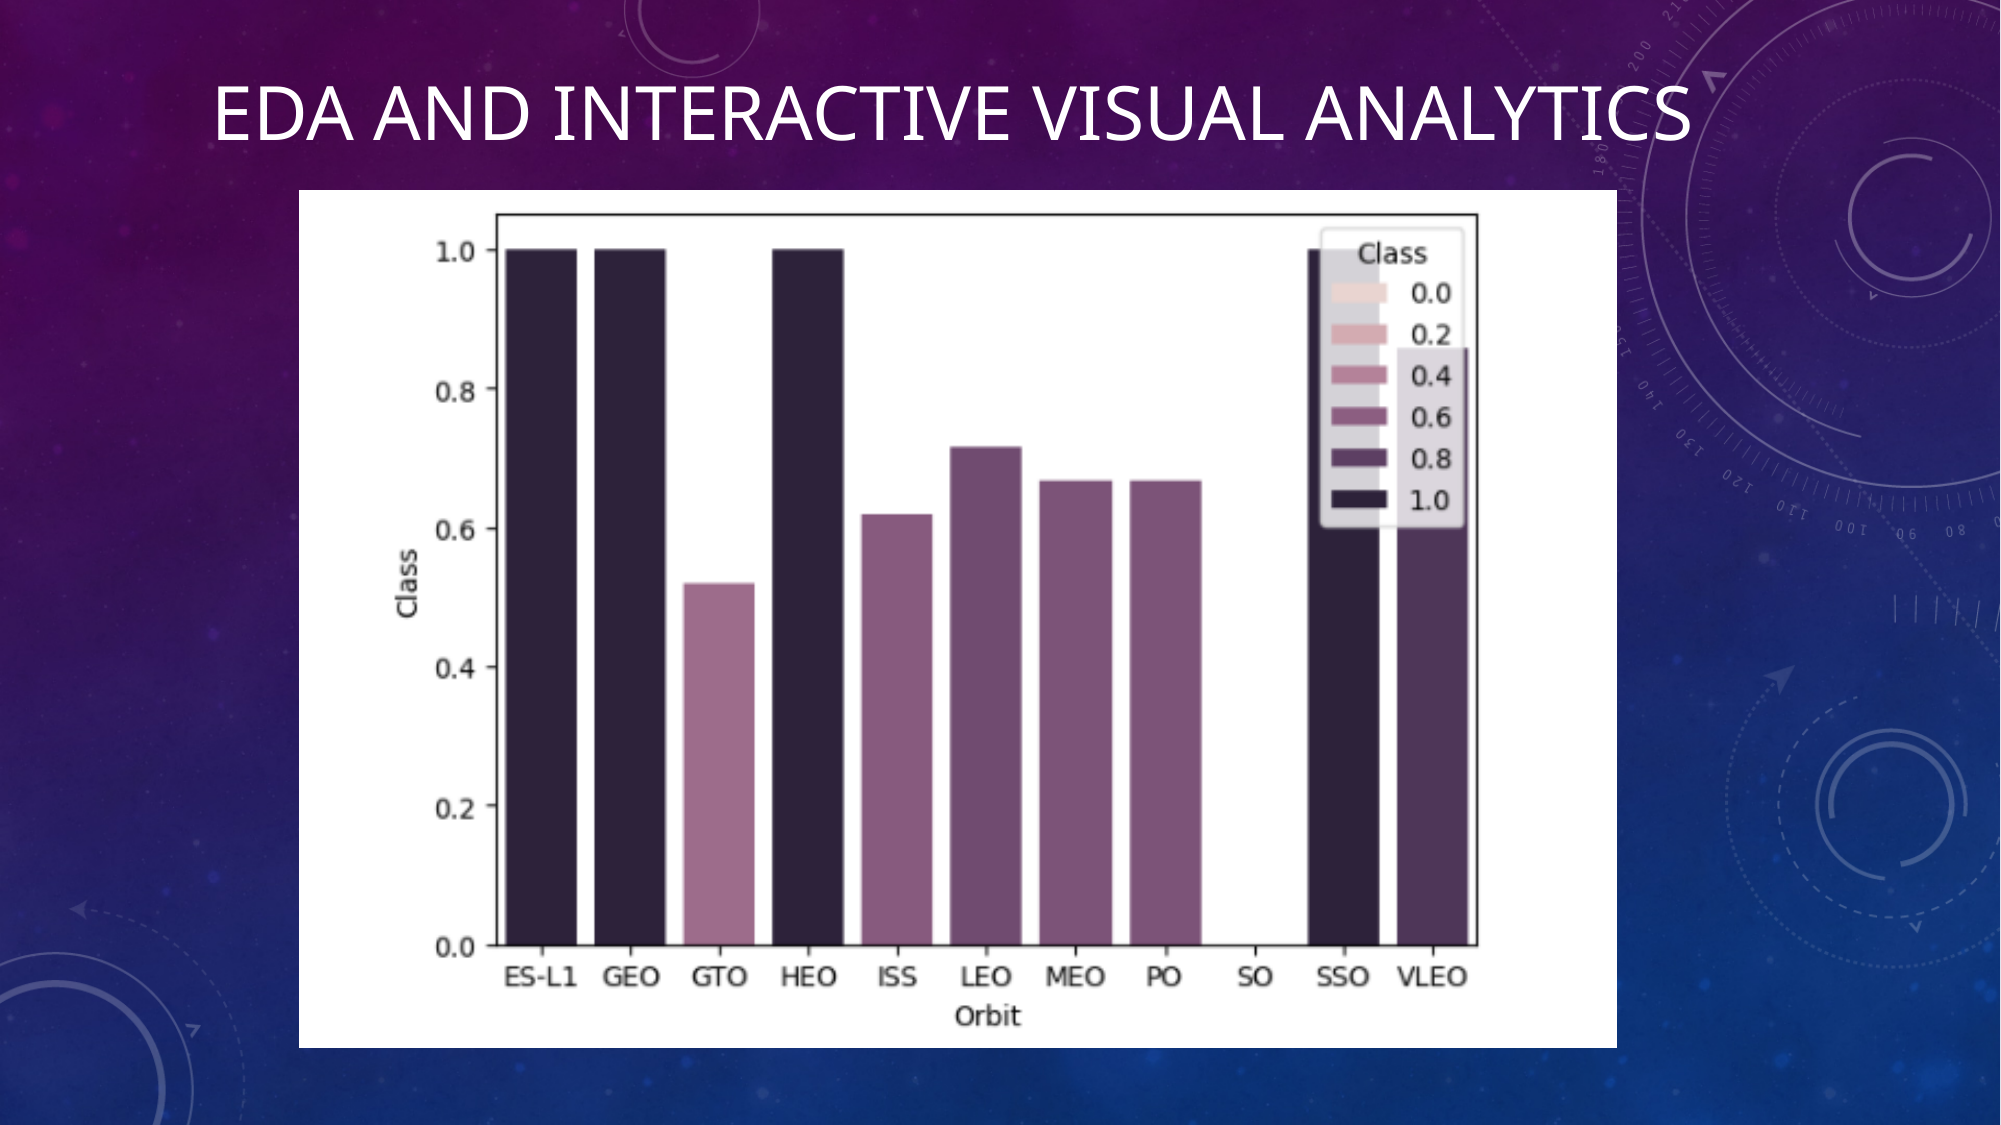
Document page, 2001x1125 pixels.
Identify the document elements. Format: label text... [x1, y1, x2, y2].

picture [0, 0, 2001, 1125]
title Eda and interactive visual analytics [106, 51, 1799, 163]
